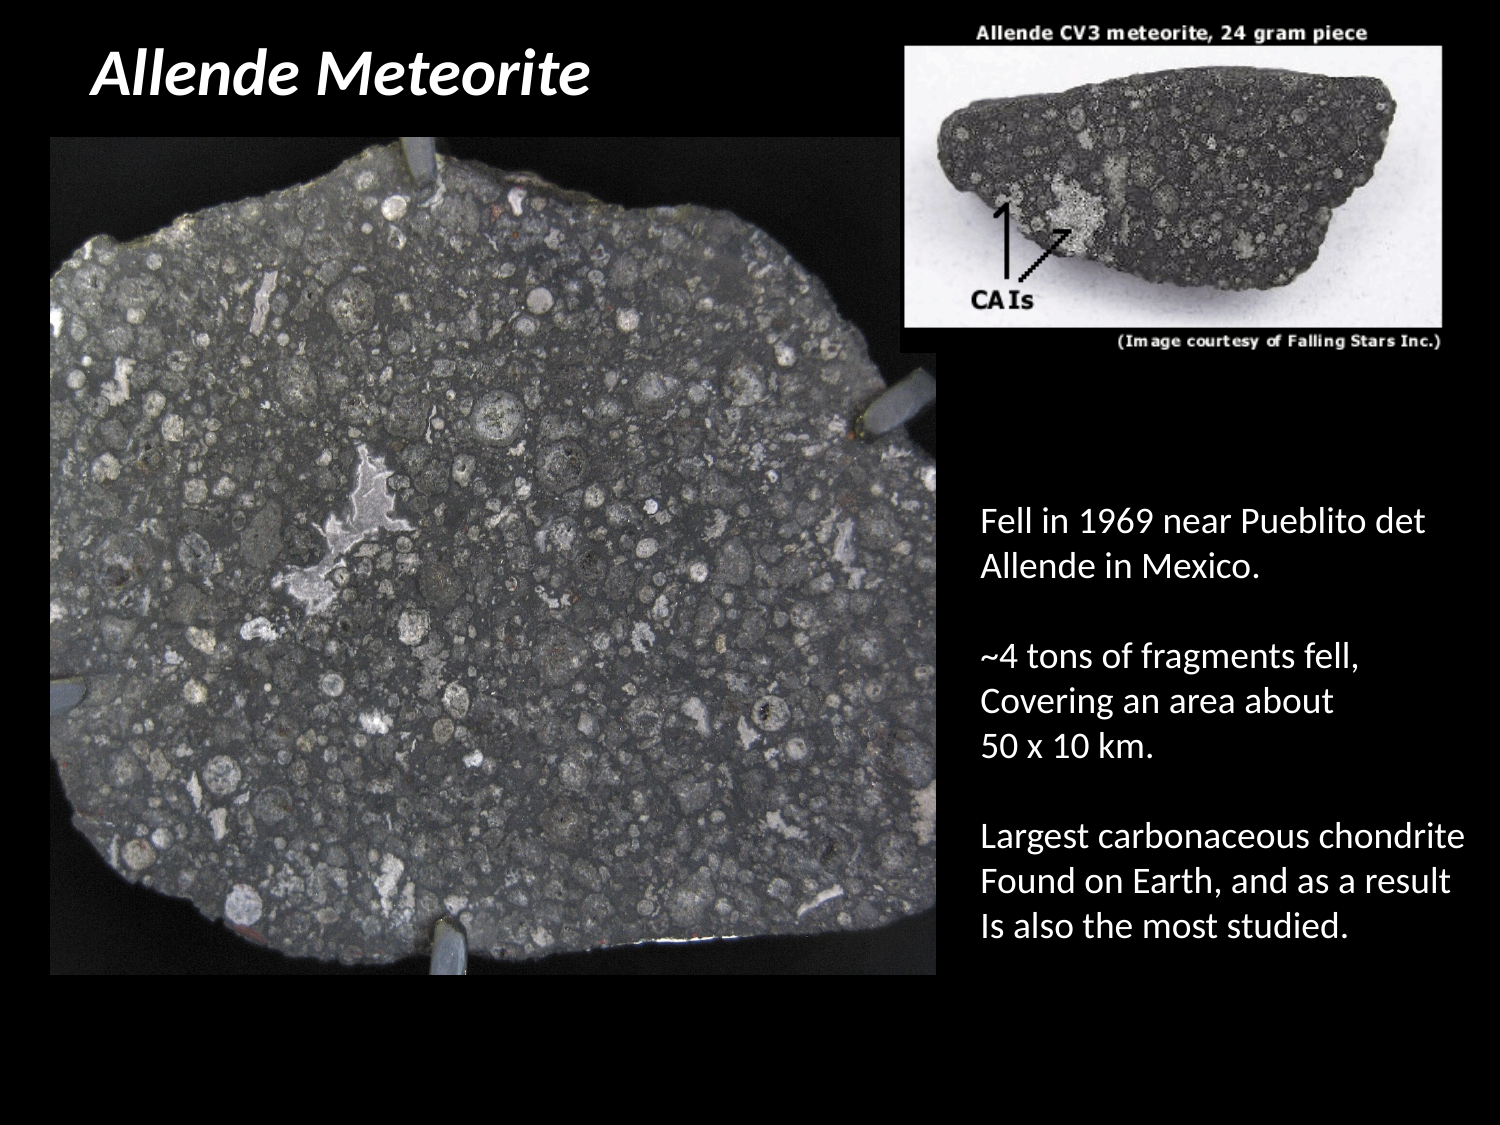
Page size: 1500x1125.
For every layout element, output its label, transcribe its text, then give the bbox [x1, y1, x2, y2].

text_box Allende Meteorite [76, 21, 608, 117]
picture [49, 21, 1447, 976]
text_box Fell in 1969 near Pueblito det Allende in Mexico. ~4 tons of fragments fell, Covering an area about 50 x 10 km. Largest carbonaceous chondrite Found on Earth, and as a result Is also the most studied. [965, 488, 1481, 954]
